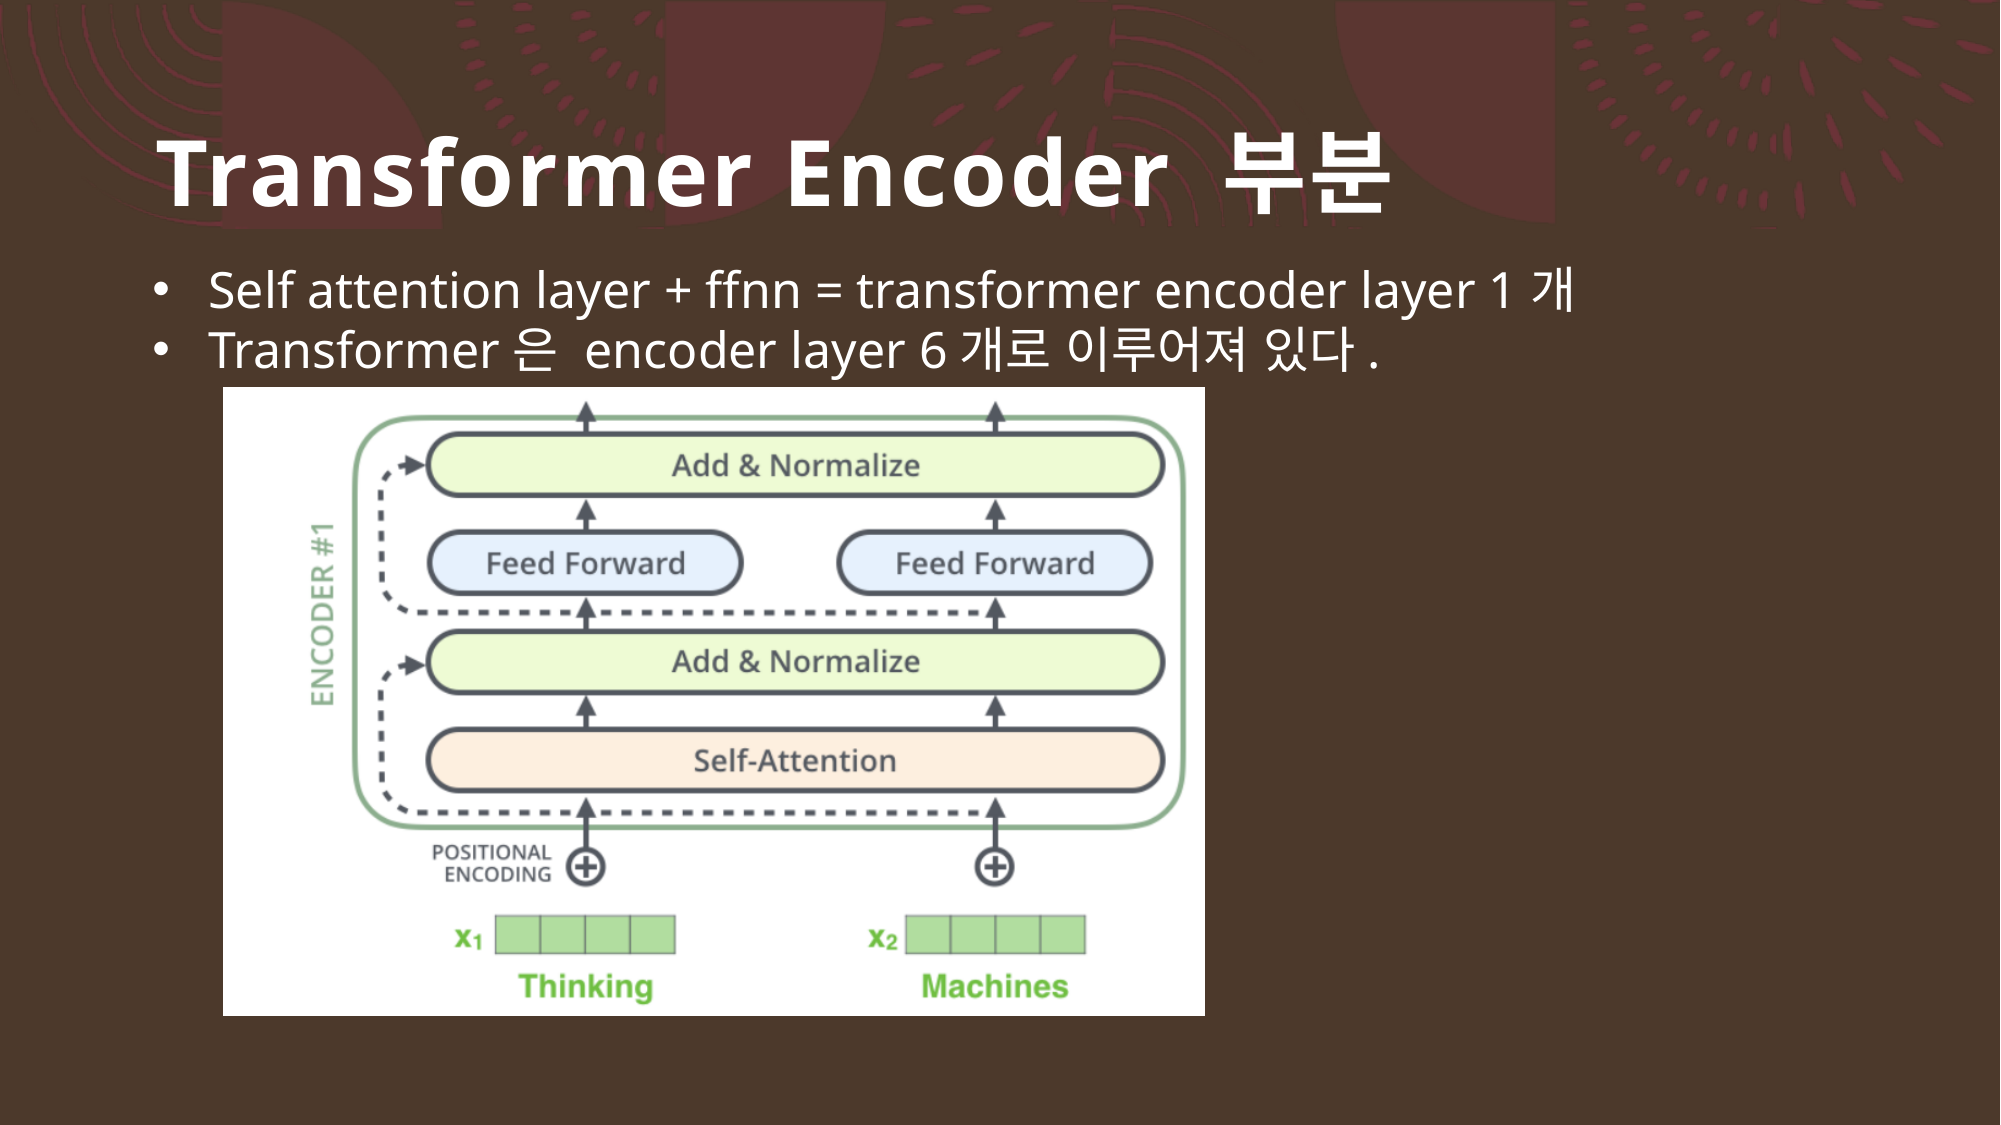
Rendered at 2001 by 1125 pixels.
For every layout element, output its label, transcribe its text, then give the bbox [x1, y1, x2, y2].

title Transformer Encoder 부분 [137, 60, 1863, 278]
text_box Self attention layer + ffnn = transformer encoder layer 1개 Transformer은 encoder layer 6개로 이루어져 있다. [137, 251, 1631, 386]
picture [223, 387, 1205, 1016]
